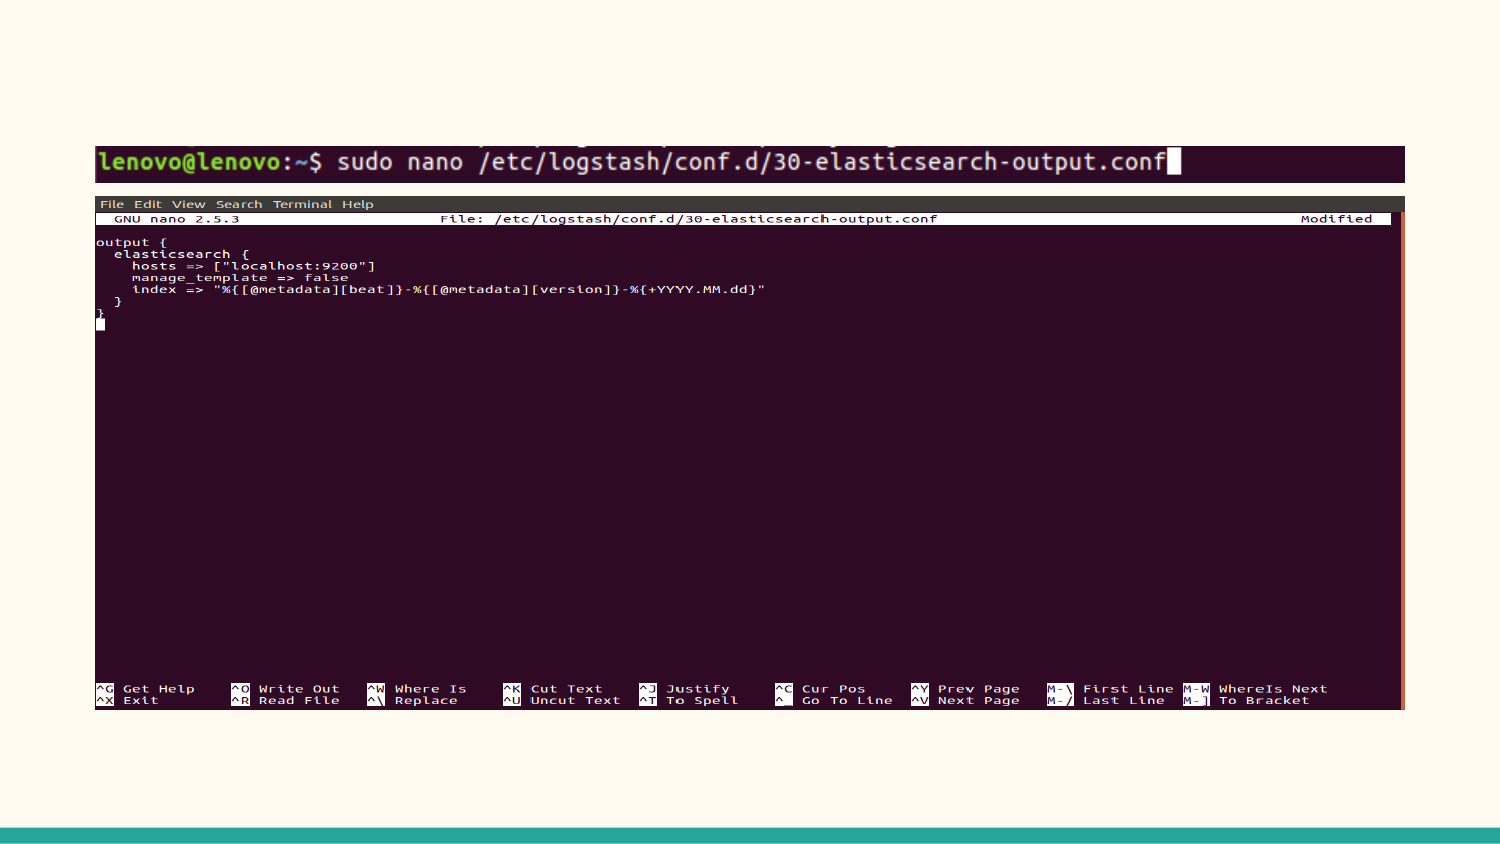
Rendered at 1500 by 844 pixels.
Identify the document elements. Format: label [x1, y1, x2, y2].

picture [94, 146, 1405, 184]
picture [94, 196, 1405, 710]
